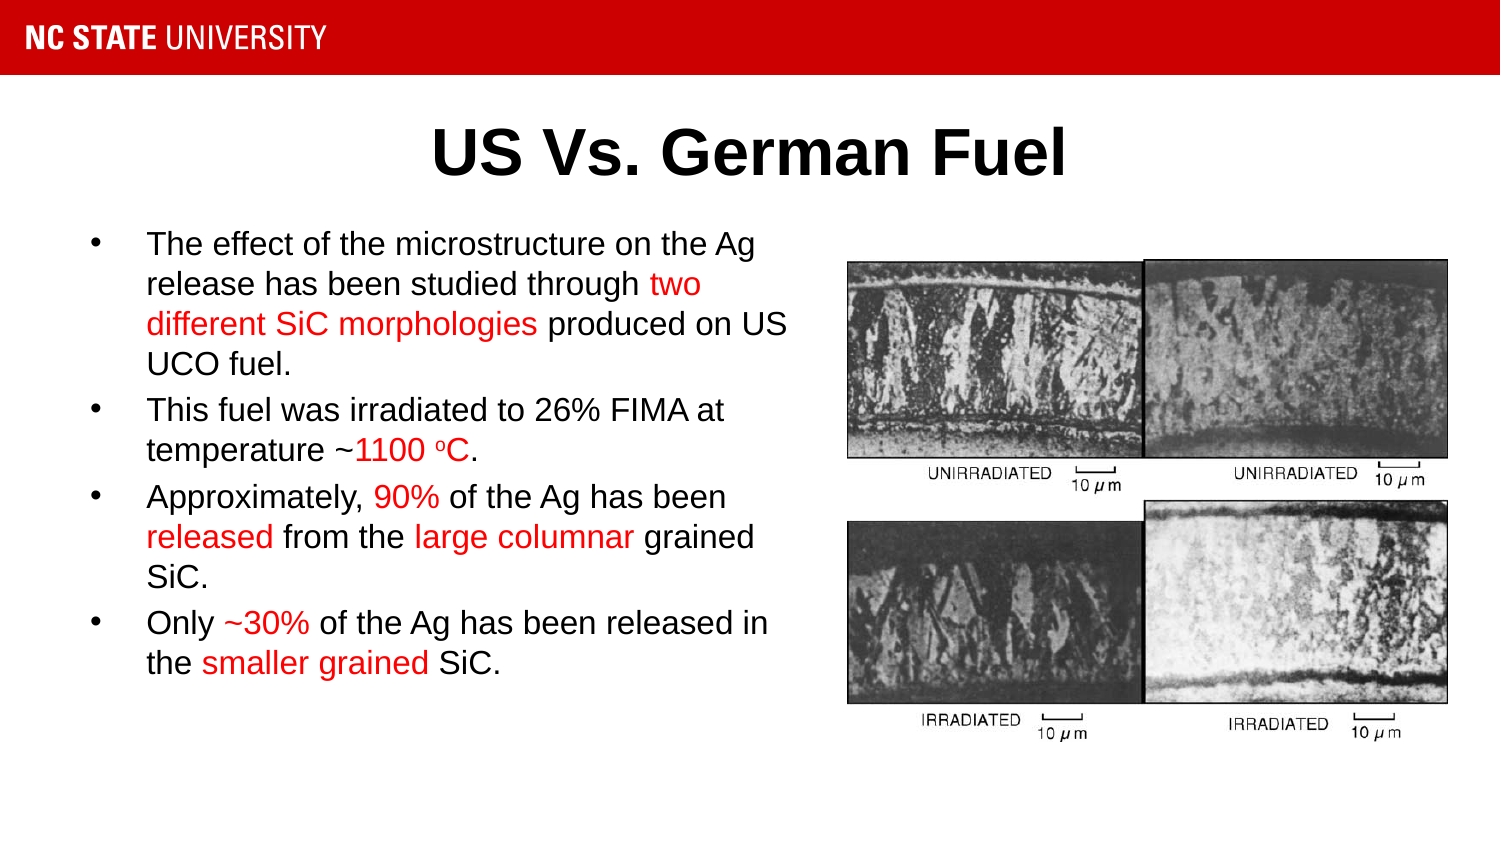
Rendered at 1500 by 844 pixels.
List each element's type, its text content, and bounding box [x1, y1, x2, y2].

list The effect of the microstructure on the Ag release has been studied through two different SiC morphologies produced on US UCO fuel. This fuel was irradiated to 26% FIMA at temperature ~1100 oC. Approximately, 90% of the Ag has been released from the large columnar grained SiC. Only ~30% of the Ag has been released in the smaller grained SiC. [75, 214, 819, 742]
picture [0, 0, 1500, 75]
picture [847, 259, 1448, 742]
title US Vs. German Fuel [75, 83, 1425, 215]
